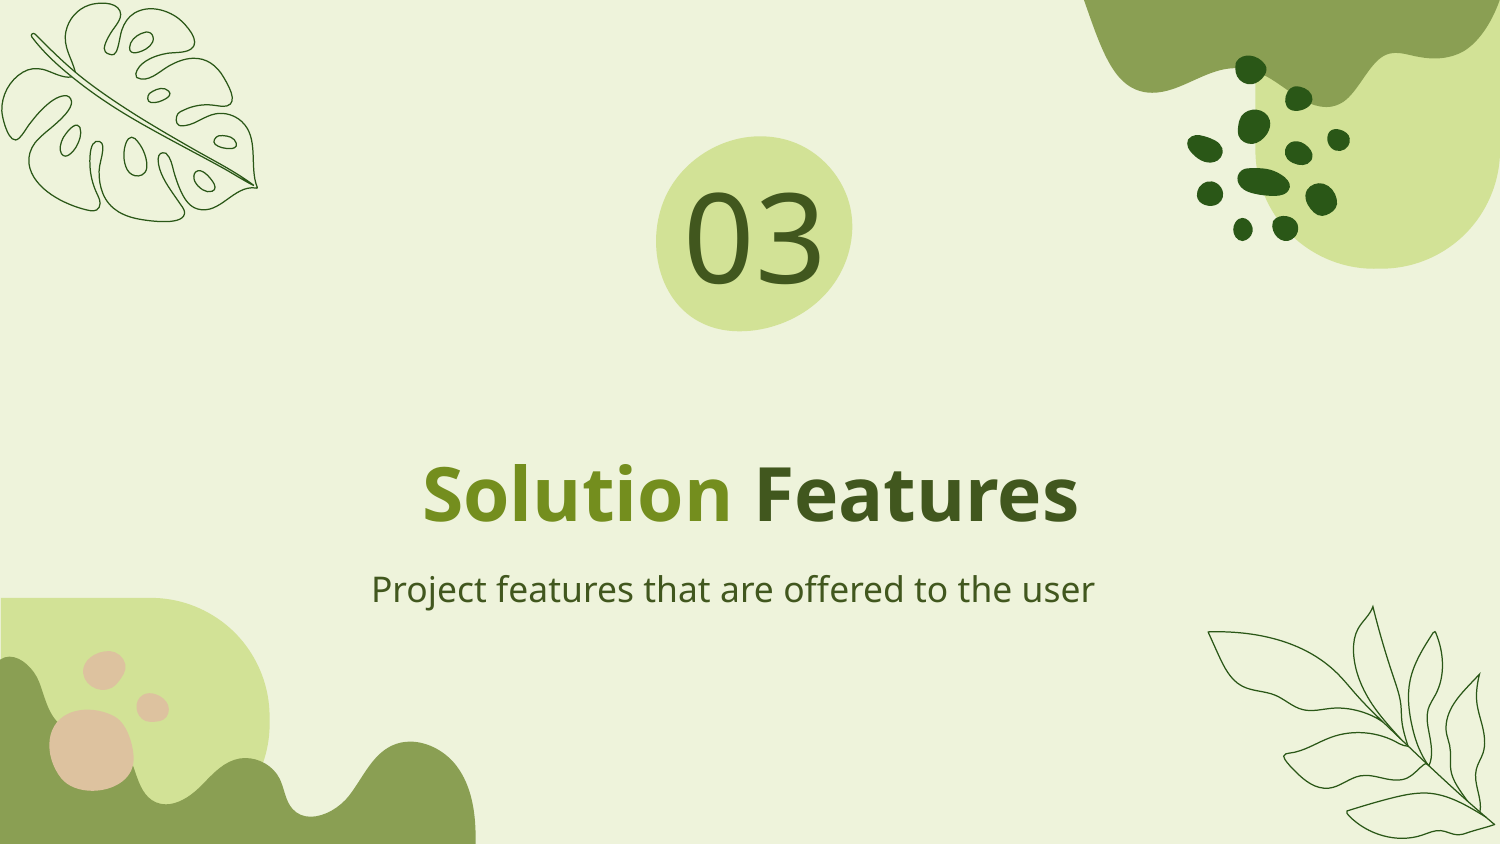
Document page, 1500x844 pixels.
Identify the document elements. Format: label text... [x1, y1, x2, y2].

title 03 [642, 172, 868, 296]
title Solution Features [407, 356, 1138, 551]
text_box [681, 136, 834, 172]
subtitle Project features that are offered to the user [290, 551, 1177, 635]
text_box [671, 296, 824, 332]
